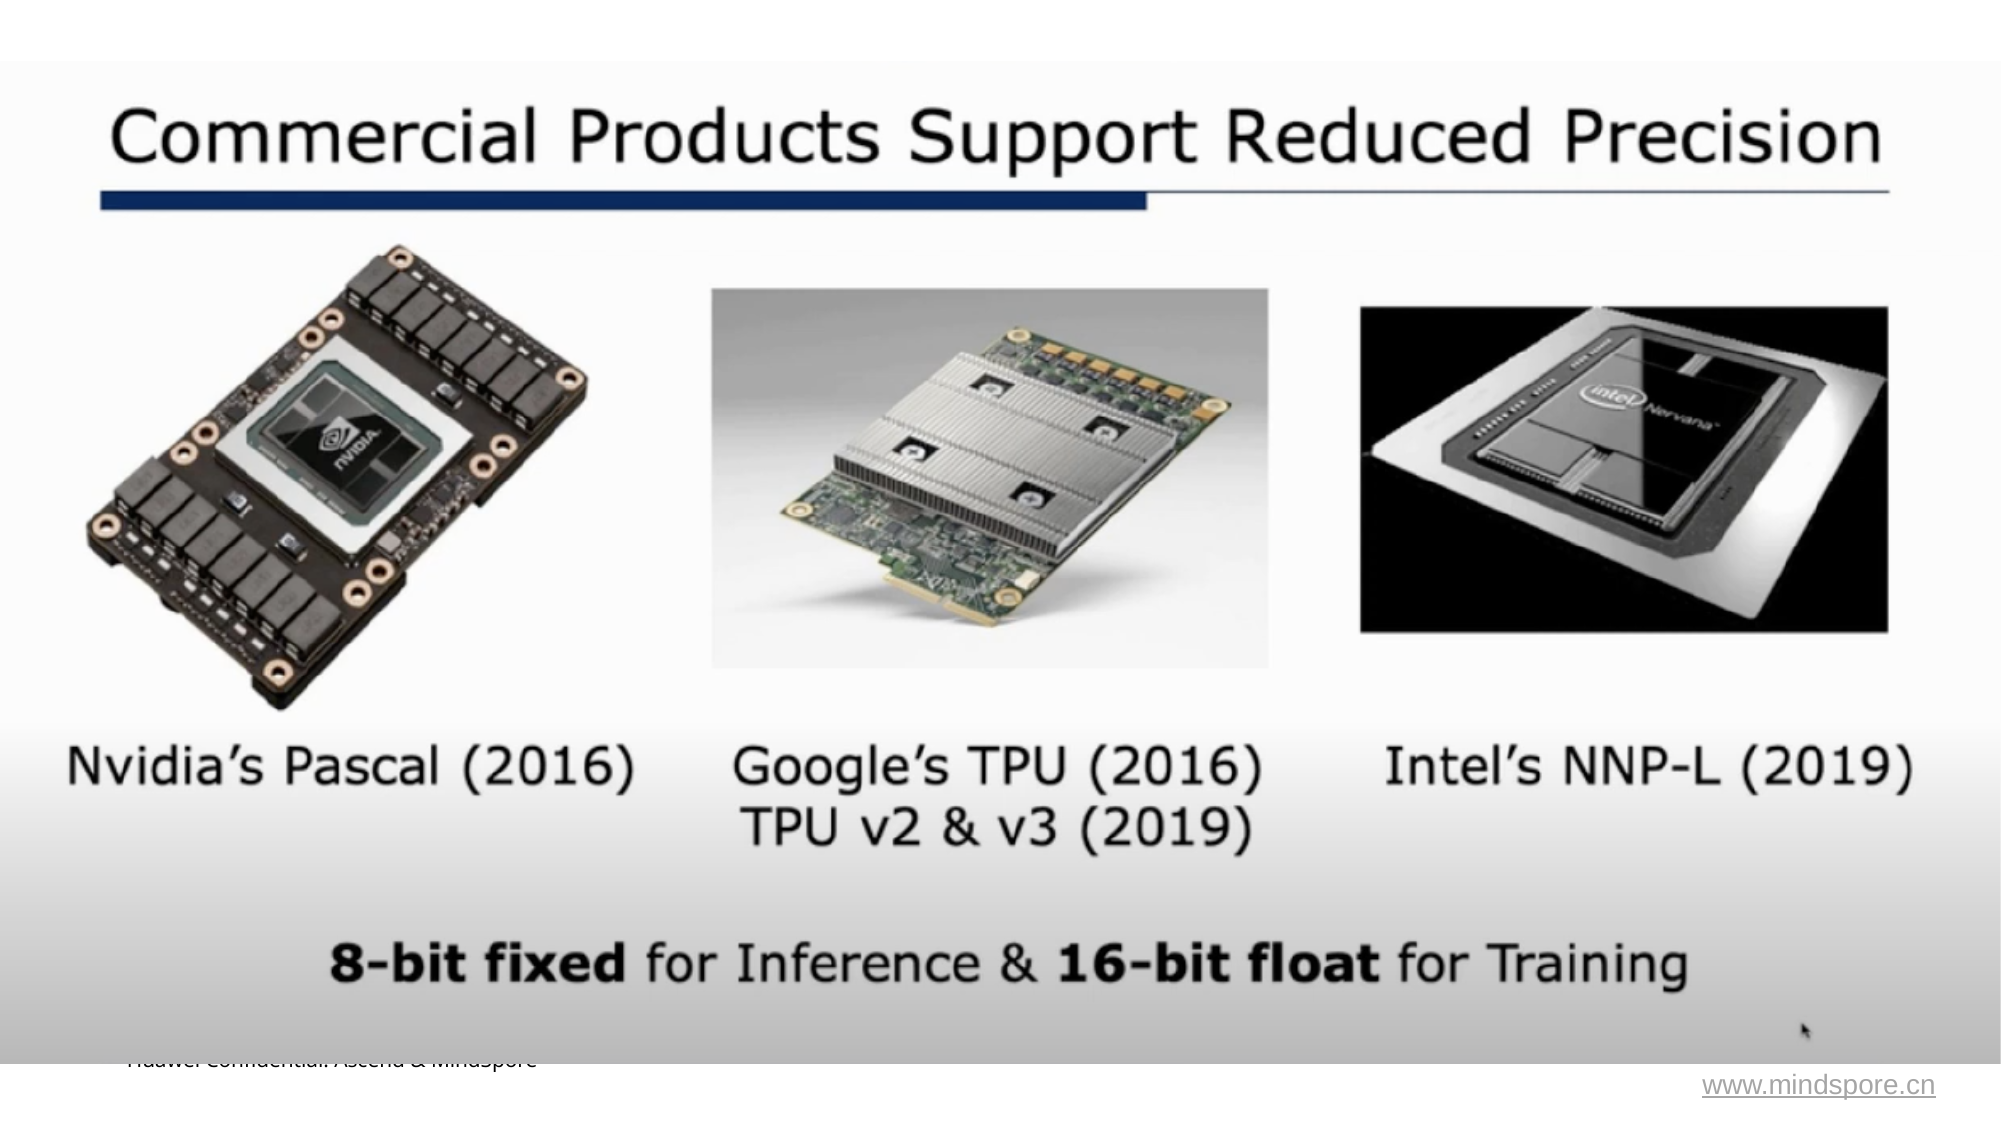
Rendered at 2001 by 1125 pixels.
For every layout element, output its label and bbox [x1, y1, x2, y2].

picture [0, 61, 2001, 1064]
